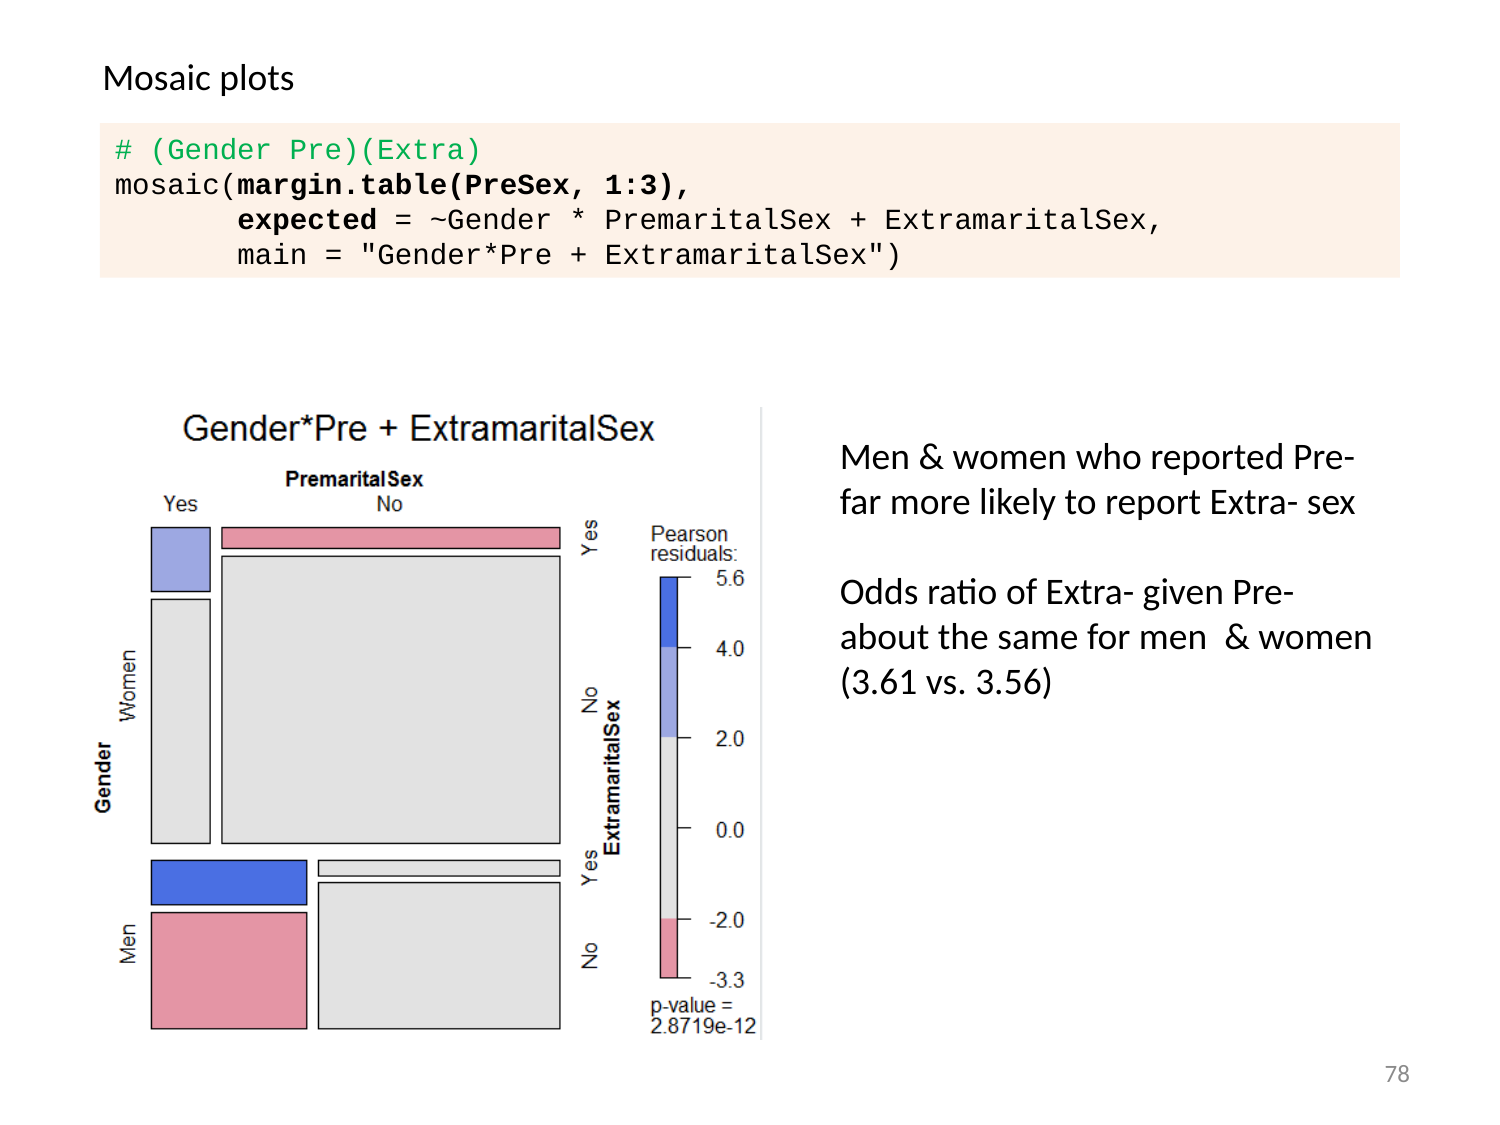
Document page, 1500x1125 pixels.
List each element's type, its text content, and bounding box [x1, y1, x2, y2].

picture [87, 407, 763, 1040]
slide_number 78 [1074, 1042, 1425, 1103]
text_box Men & women who reported Pre- far more likely to report Extra- sex Odds ratio of Extra- given Pre- about the same for men & women (3.61 vs. 3.56) [825, 424, 1400, 755]
text_box Mosaic plots [87, 45, 725, 106]
text_box # (Gender Pre)(Extra) mosaic(margin.table(PreSex, 1:3), expected = ~Gender * PremaritalSex + ExtramaritalSex, main = "Gender*Pre + ExtramaritalSex") [99, 123, 1400, 278]
